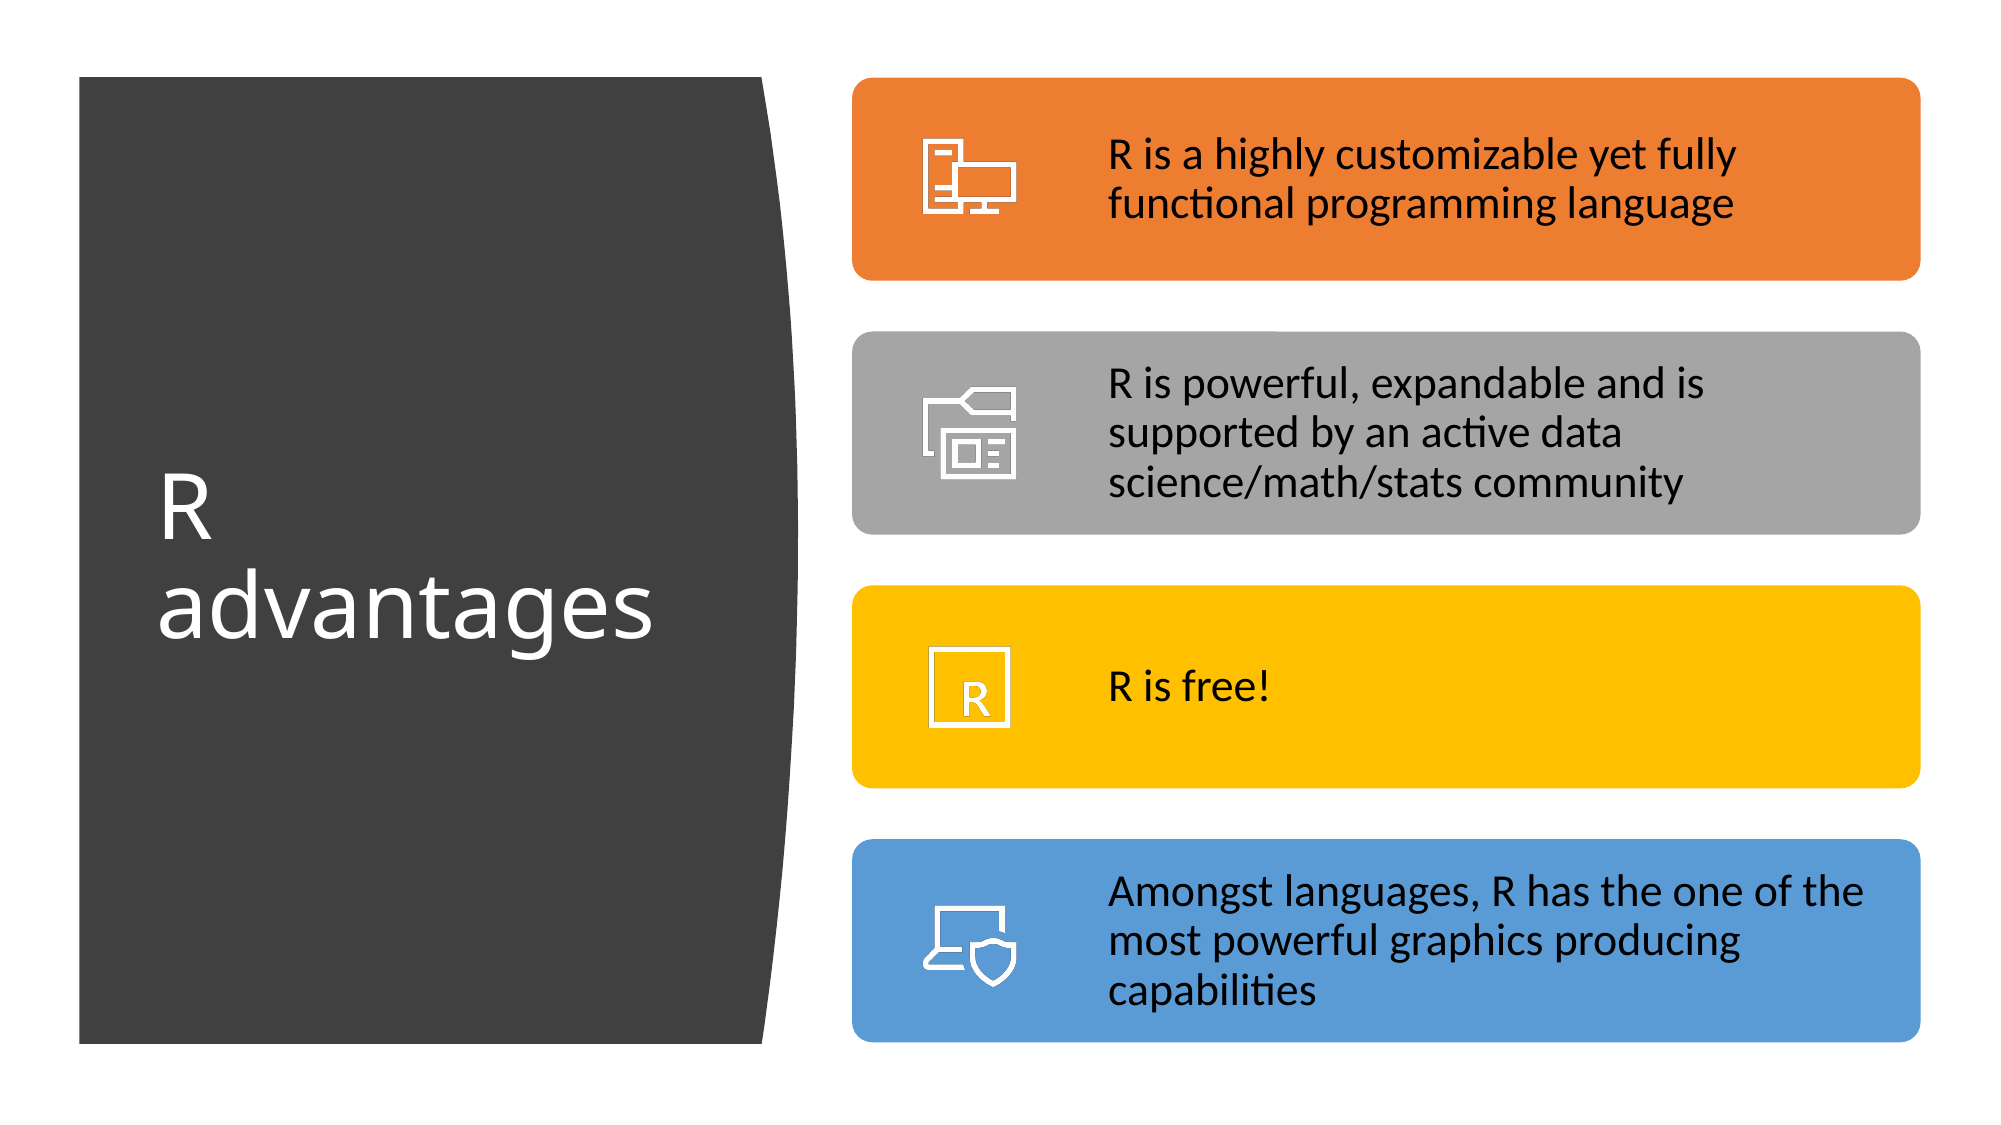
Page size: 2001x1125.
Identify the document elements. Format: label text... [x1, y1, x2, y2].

text_box [78, 76, 800, 1045]
title R advantages [141, 166, 702, 953]
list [852, 77, 1921, 1043]
